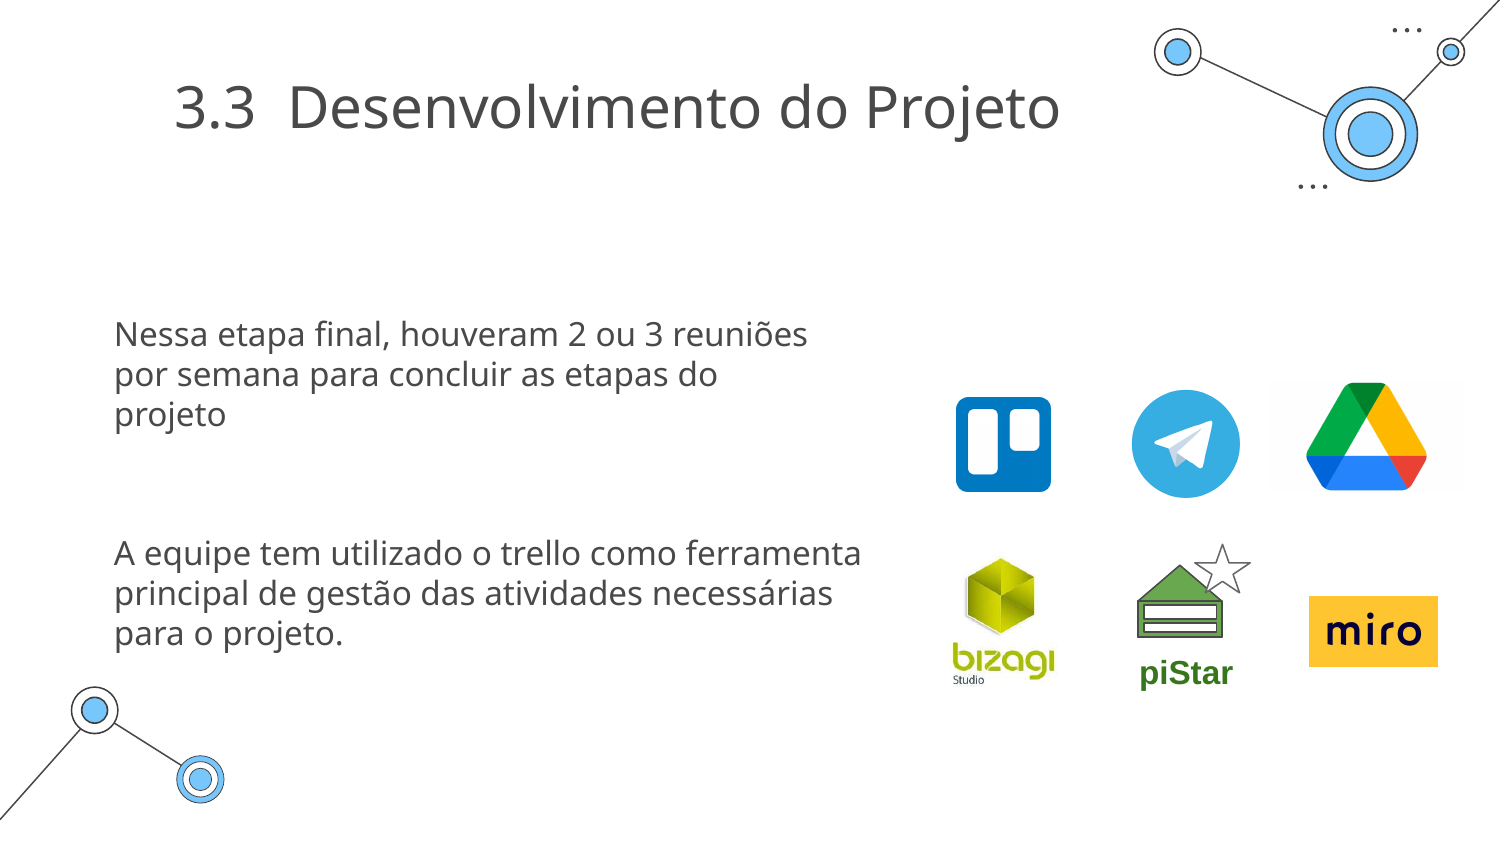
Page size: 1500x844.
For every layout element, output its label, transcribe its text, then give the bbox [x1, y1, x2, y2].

text_box [1143, 622, 1217, 633]
text_box [1138, 565, 1222, 601]
subtitle A equipe tem utilizado o trello como ferramenta principal de gestão das atividades necessárias para o projeto. [98, 517, 892, 685]
picture [948, 551, 1059, 687]
text_box [1137, 601, 1222, 636]
text_box piStar [1124, 636, 1262, 707]
picture [956, 397, 1051, 493]
title 3.3 Desenvolvimento do Projeto [98, 55, 1138, 150]
picture [1268, 381, 1465, 493]
picture [1130, 389, 1242, 501]
text_box [1194, 544, 1251, 593]
text_box [1143, 605, 1217, 619]
subtitle Nessa etapa final, houveram 2 ou 3 reuniões por semana para concluir as etapas do projeto [98, 298, 851, 428]
picture [1309, 595, 1438, 668]
